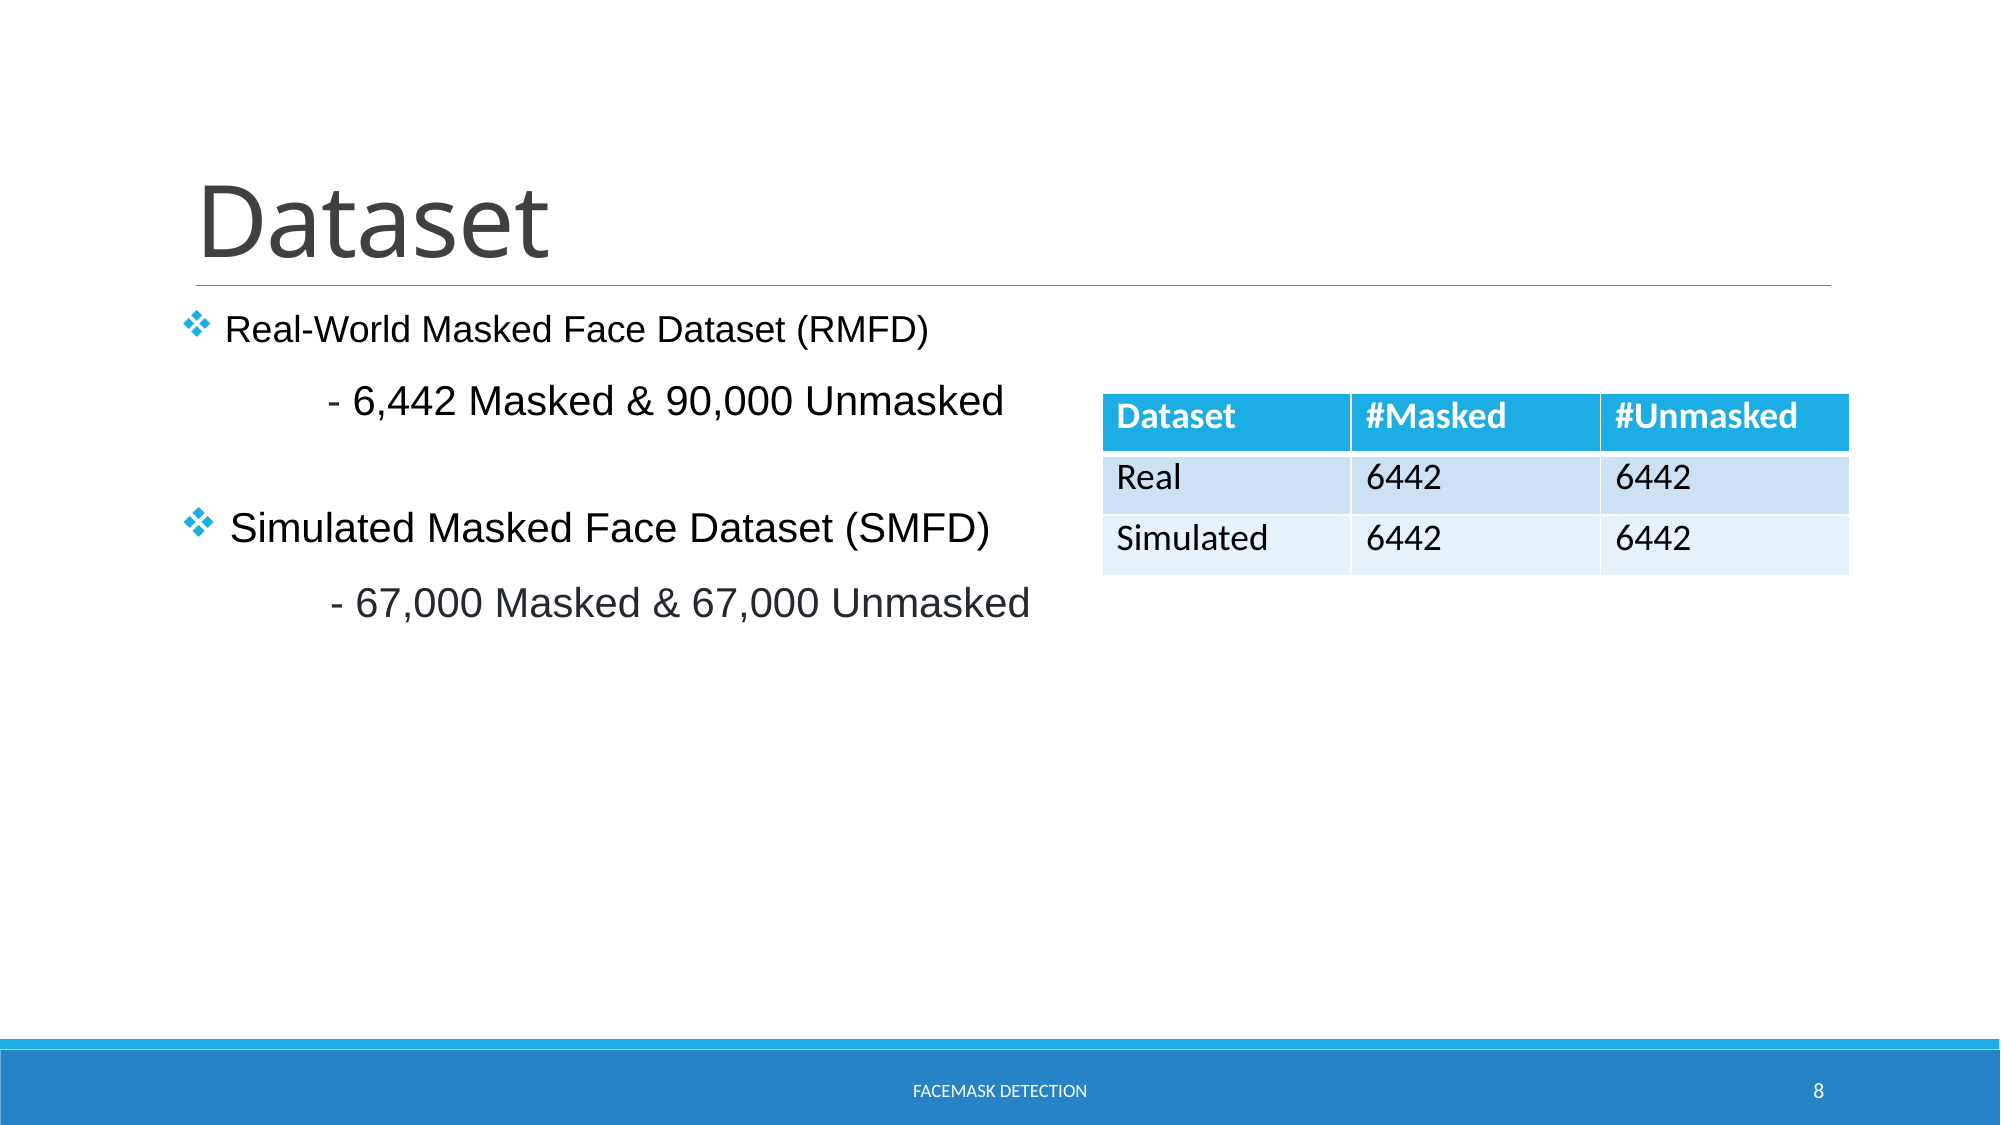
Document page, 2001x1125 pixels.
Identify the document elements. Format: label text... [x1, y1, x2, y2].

list Real-World Masked Face Dataset (RMFD) - 6,442 Masked & 90,000 Unmasked Simulated Masked Face Dataset (SMFD) - 67,000 Masked & 67,000 Unmasked [180, 302, 1830, 963]
table_cell Real [1103, 457, 1350, 514]
table_header #Masked [1352, 394, 1600, 451]
table_cell 6442 [1352, 457, 1600, 514]
table_cell 6442 [1601, 457, 1849, 514]
title Dataset [180, 47, 1830, 285]
slide_number 8 [1624, 1059, 1840, 1120]
table_header Dataset [1103, 394, 1350, 451]
table_header #Unmasked [1601, 394, 1849, 451]
table_cell 6442 [1601, 516, 1849, 575]
footer Facemask detection [604, 1059, 1396, 1120]
table_cell Simulated [1103, 516, 1350, 575]
table_cell 6442 [1352, 516, 1600, 575]
